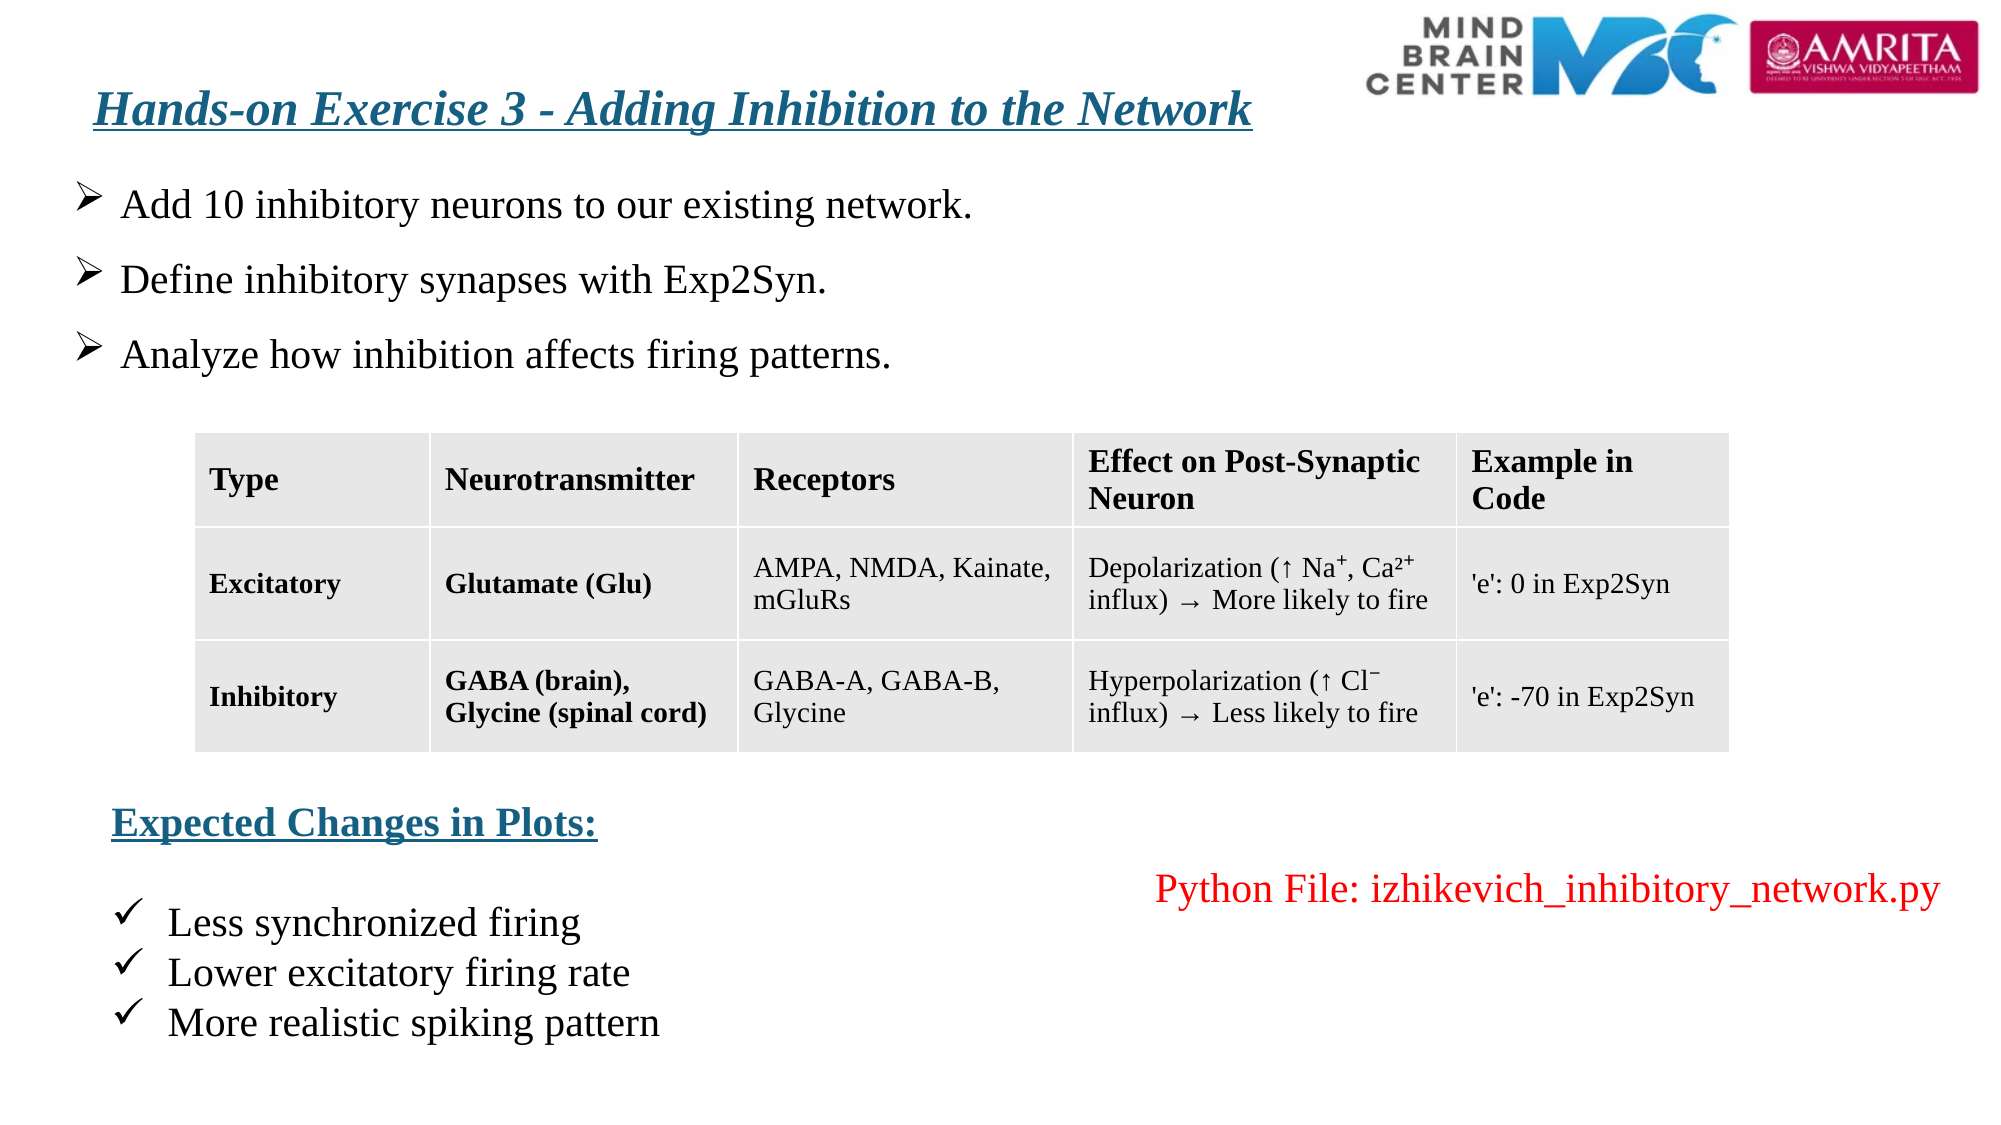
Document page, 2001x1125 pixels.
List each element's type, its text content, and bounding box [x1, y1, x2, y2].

table_cell GABA (brain), Glycine (spinal cord) [431, 641, 737, 752]
table_cell AMPA, NMDA, Kainate, mGluRs [739, 528, 1072, 639]
table_cell Glutamate (Glu) [431, 528, 737, 639]
text_box Expected Changes in Plots: Less synchronized firing Lower excitatory firing rate More realistic spiking pattern [96, 787, 1097, 1053]
table_cell Depolarization (↑ Na⁺, Ca²⁺ influx) → More likely to fire [1074, 528, 1456, 639]
table_header Example in Code [1457, 433, 1729, 526]
text_box Python File: izhikevich_inhibitory_network.py [1140, 853, 2000, 919]
text_box Add 10 inhibitory neurons to our existing network. Define inhibitory synapses with Exp2Syn. Analyze how inhibition affects firing patterns. [58, 144, 1059, 384]
picture [1352, 0, 2000, 110]
table_header Neurotransmitter [431, 433, 737, 526]
table_header Receptors [739, 433, 1072, 526]
table_cell Inhibitory [195, 641, 429, 752]
table_cell 'e': -70 in Exp2Syn [1457, 641, 1729, 752]
table_cell Excitatory [195, 528, 429, 639]
table_header Type [195, 433, 429, 526]
table_header Effect on Post-Synaptic Neuron [1074, 433, 1456, 526]
table_cell 'e': 0 in Exp2Syn [1457, 528, 1729, 639]
table_cell Hyperpolarization (↑ Cl⁻ influx) → Less likely to fire [1074, 641, 1456, 752]
text_box Hands-on Exercise 3 - Adding Inhibition to the Network [78, 68, 1382, 144]
table_cell GABA-A, GABA-B, Glycine [739, 641, 1072, 752]
